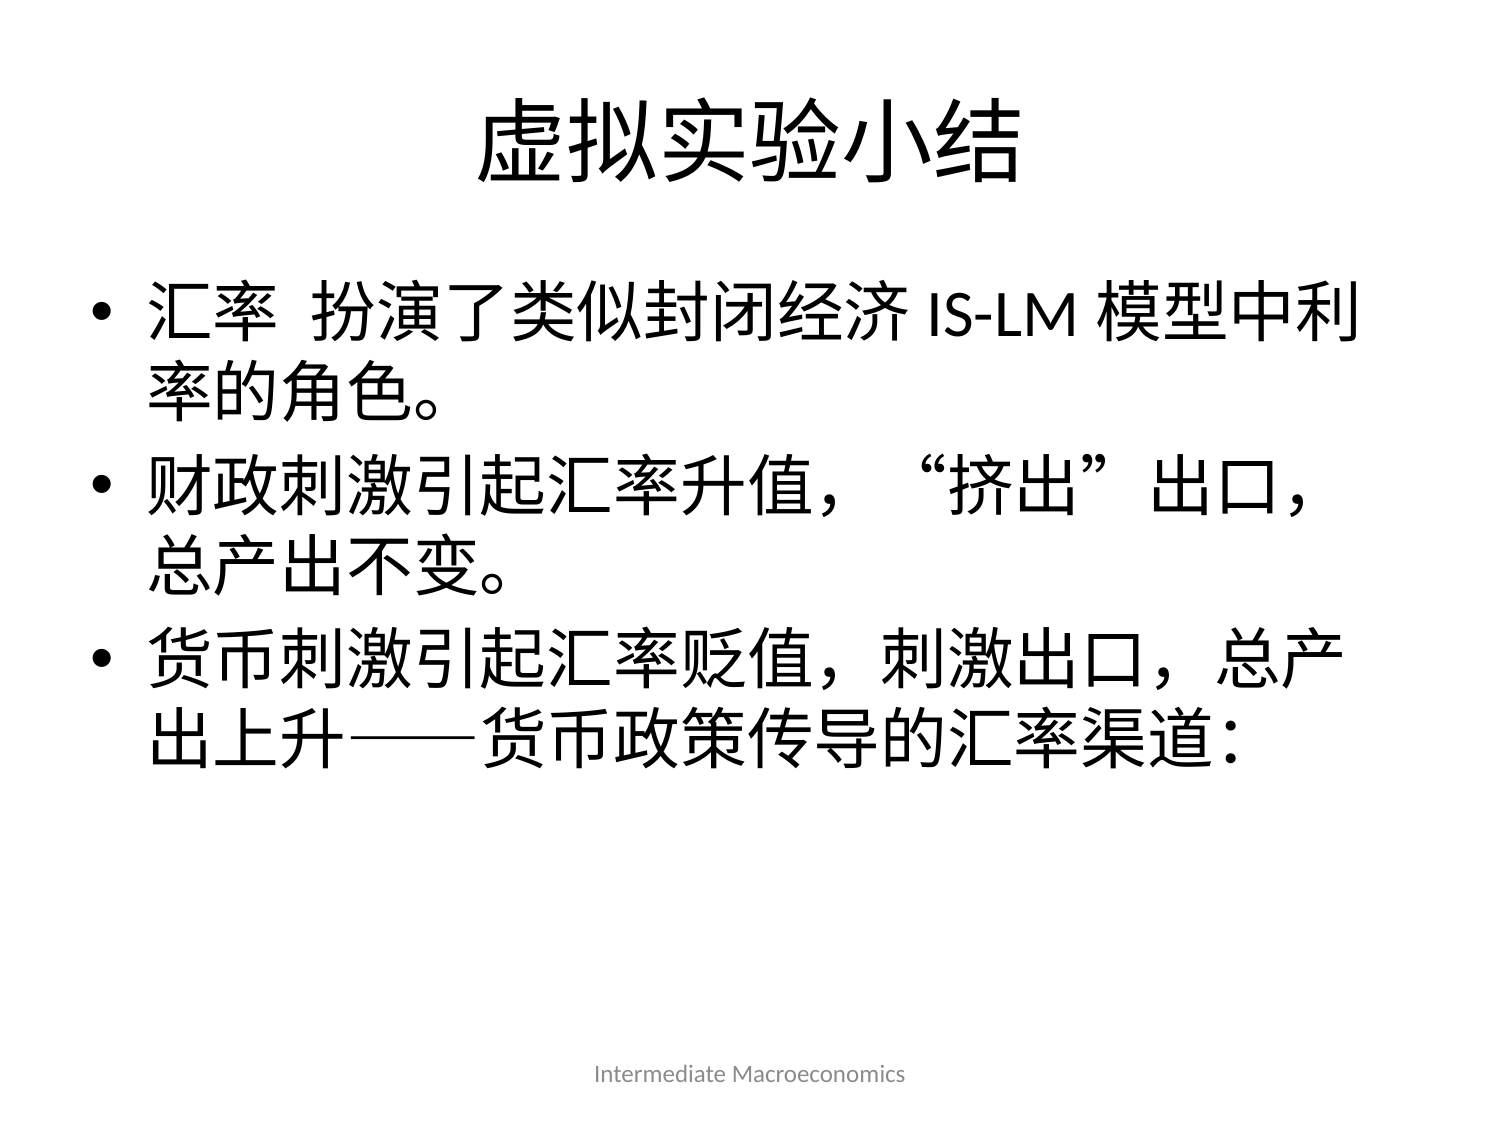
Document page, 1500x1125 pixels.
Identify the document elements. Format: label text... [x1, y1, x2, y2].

title 虚拟实验小结 [75, 45, 1425, 233]
footer Intermediate Macroeconomics [512, 1042, 988, 1103]
